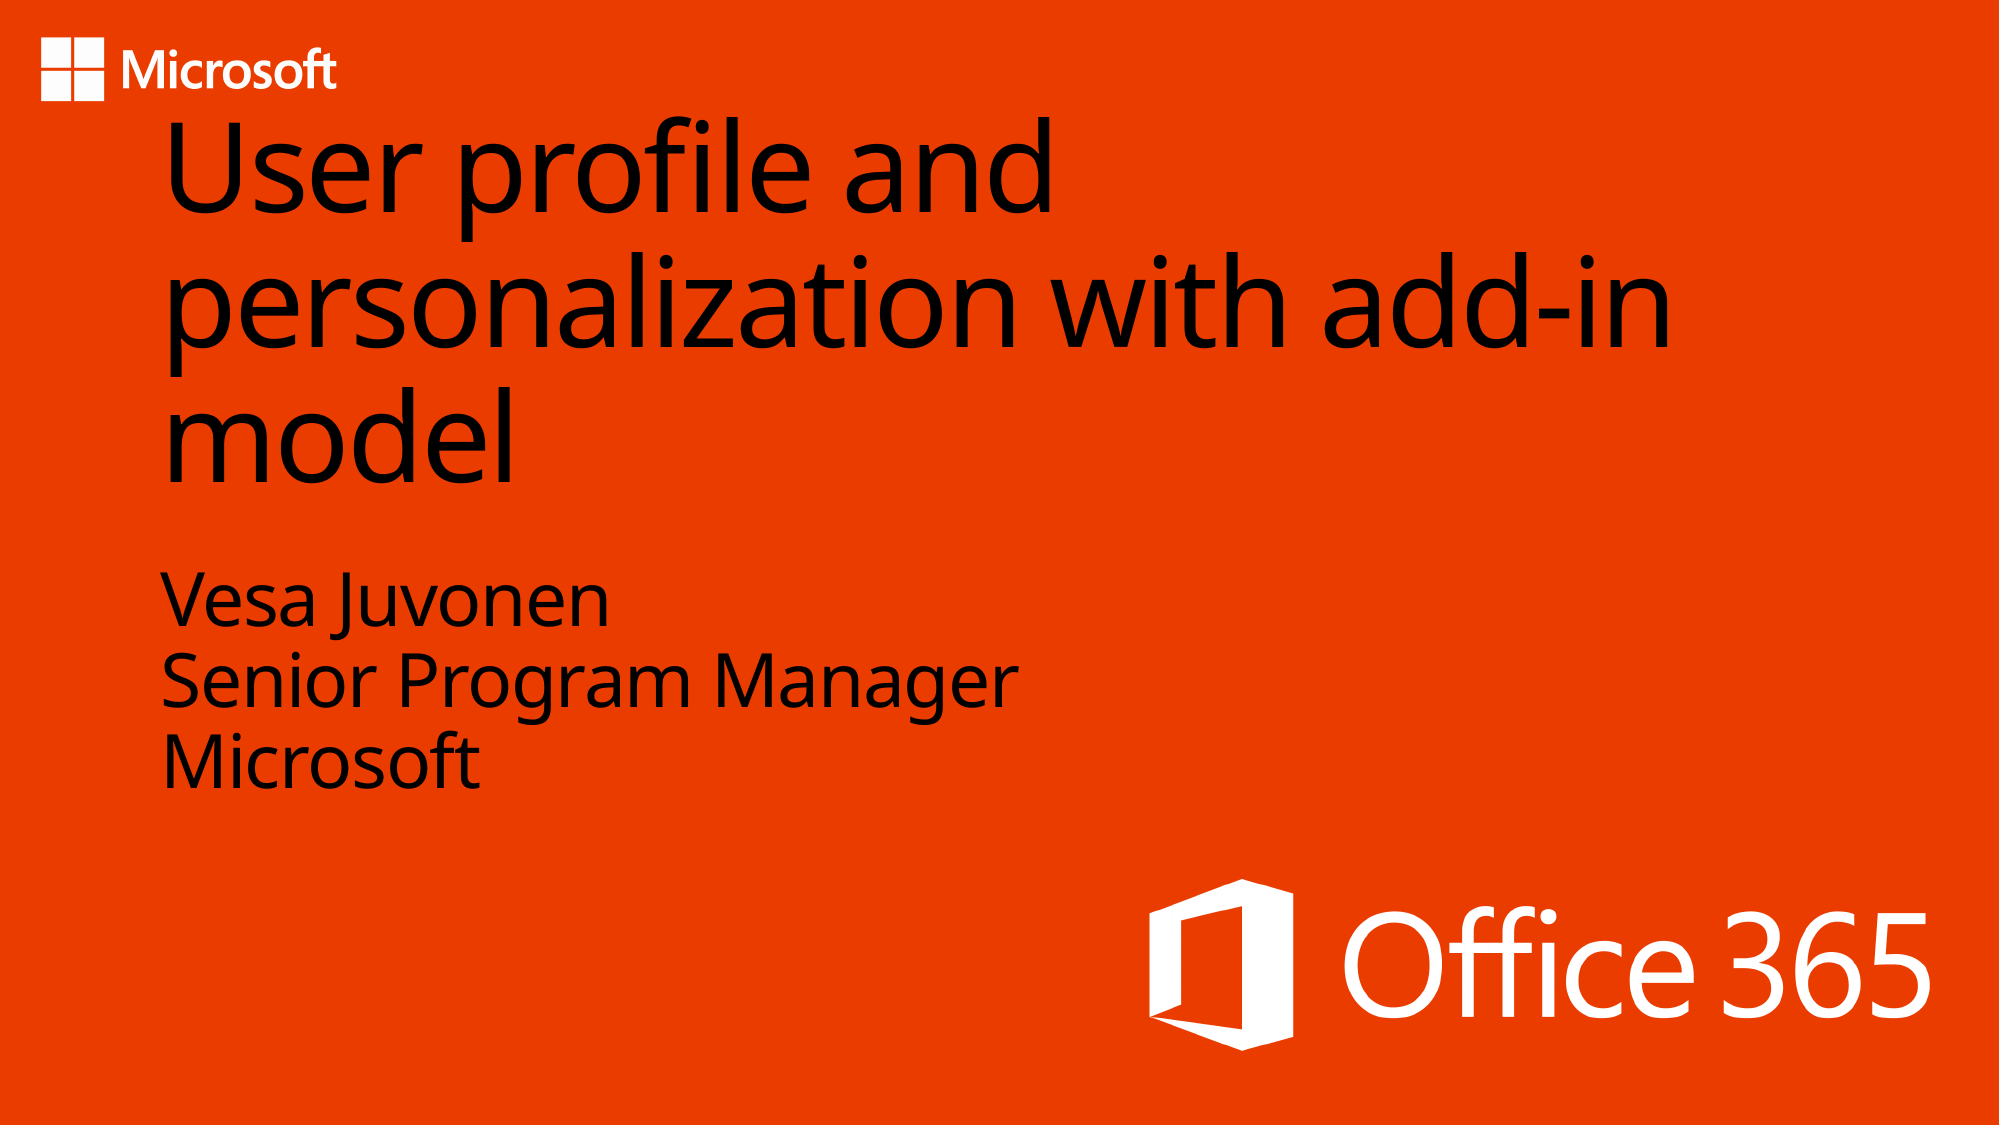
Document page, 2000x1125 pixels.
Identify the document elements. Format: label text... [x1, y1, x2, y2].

picture [0, 0, 377, 139]
title User profile and personalization with add-in model [160, 346, 1840, 510]
picture [1075, 804, 2000, 1125]
list Vesa Juvonen Senior Program Manager Microsoft [160, 561, 1840, 644]
